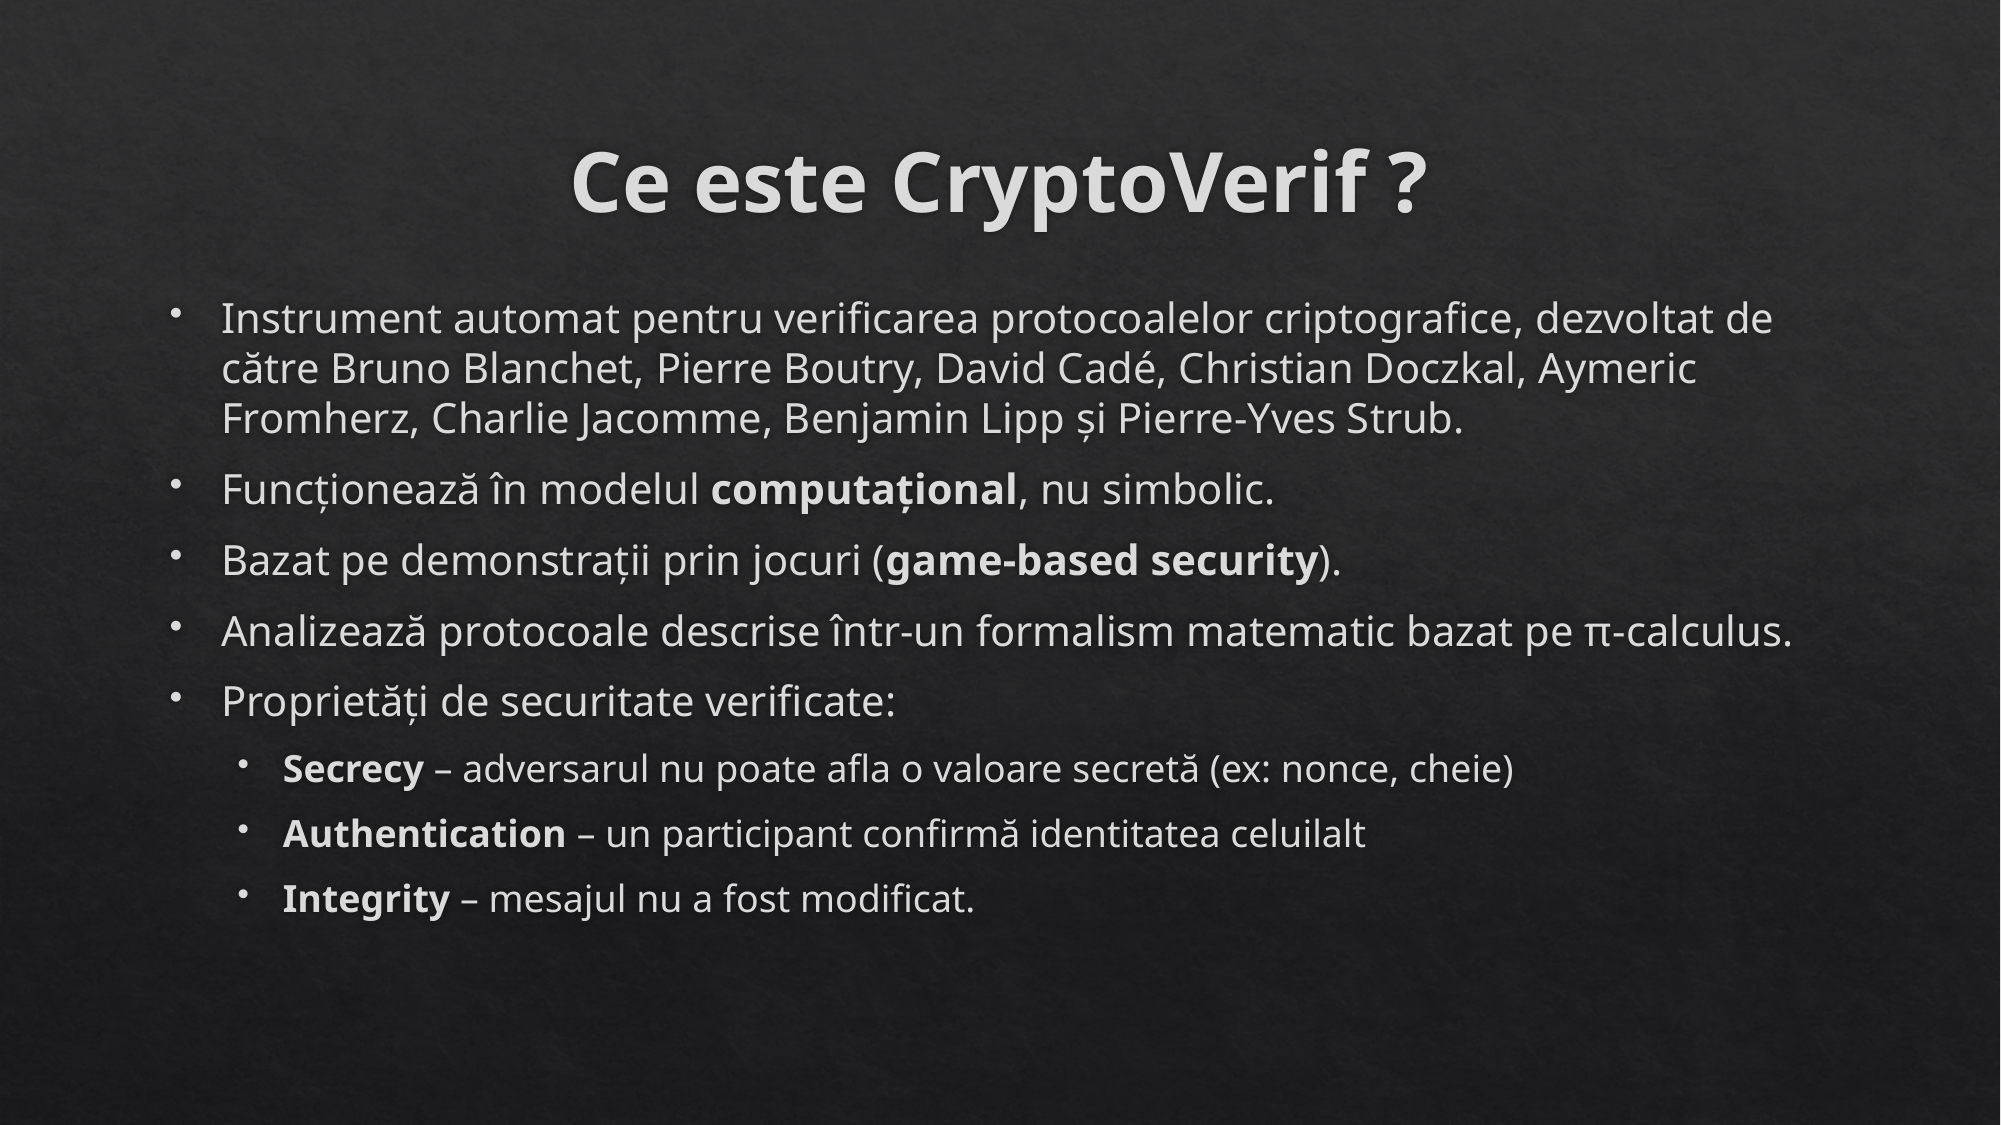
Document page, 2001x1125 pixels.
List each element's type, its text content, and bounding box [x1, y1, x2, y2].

title Ce este CryptoVerif ? [149, 99, 1849, 260]
list Instrument automat pentru verificarea protocoalelor criptografice, dezvoltat de către Bruno Blanchet, Pierre Boutry, David Cadé, Christian Doczkal, Aymeric Fromherz, Charlie Jacomme, Benjamin Lipp și Pierre-Yves Strub. Funcționează în modelul computațional, nu simbolic. Bazat pe demonstrații prin jocuri (game-based security). Analizează protocoale descrise într-un formalism matematic bazat pe π-calculus. Proprietăți de securitate verificate: Secrecy – adversarul nu poate afla o valoare secretă (ex: nonce, cheie) Authentication – un participant confirmă identitatea celuilalt Integrity – mesajul nu a fost modificat. [149, 284, 1849, 950]
